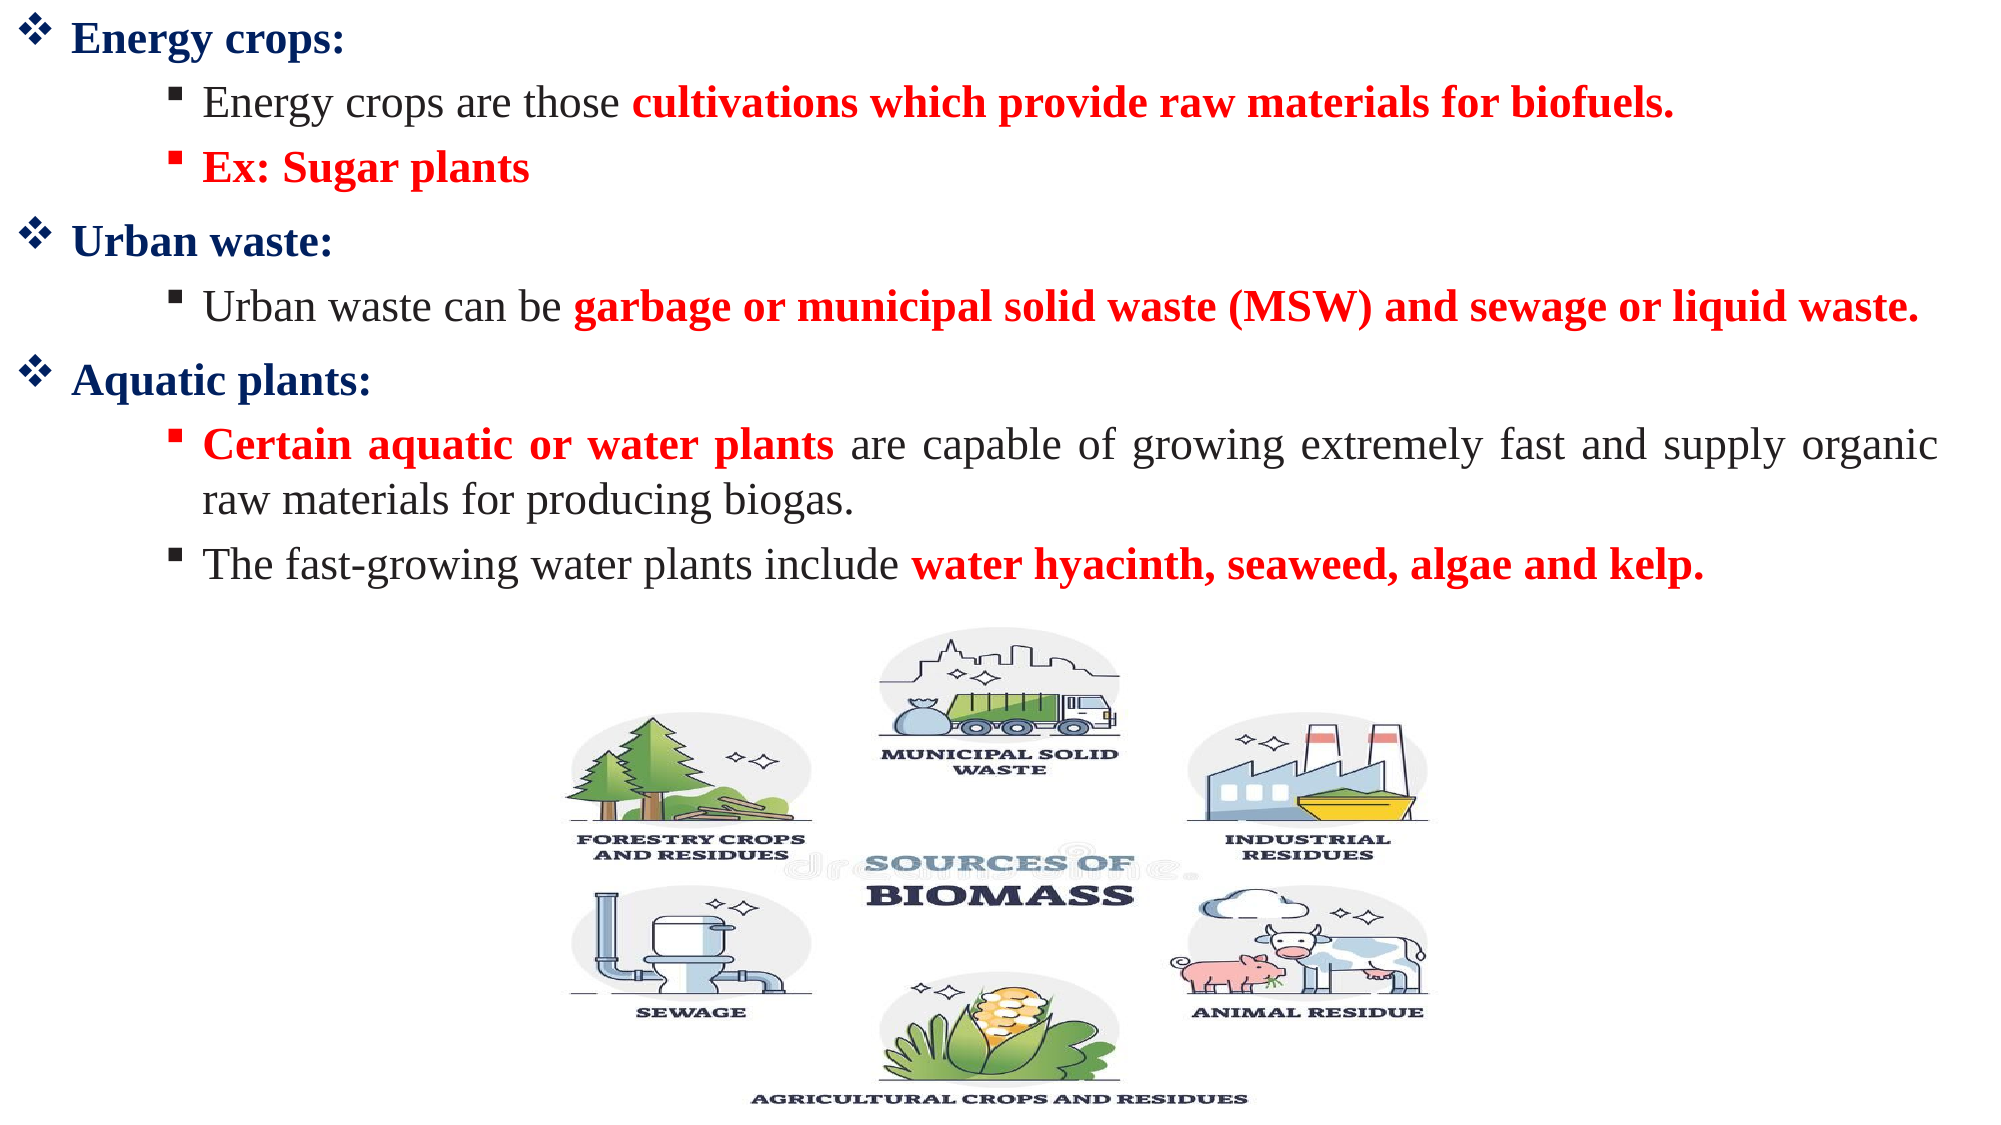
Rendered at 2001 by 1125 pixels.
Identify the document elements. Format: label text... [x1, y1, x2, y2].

picture [464, 605, 1536, 1125]
text_box Energy crops: Energy crops are those cultivations which provide raw materials for biofuels. Ex: Sugar plants Urban waste: Urban waste can be garbage or municipal solid waste (MSW) and sewage or liquid waste. Aquatic plants: Certain aquatic or water plants are capable of growing extremely fast and supply organic raw materials for producing biogas. The fast-growing water plants include water hyacinth, seaweed, algae and kelp. [0, 0, 2000, 596]
